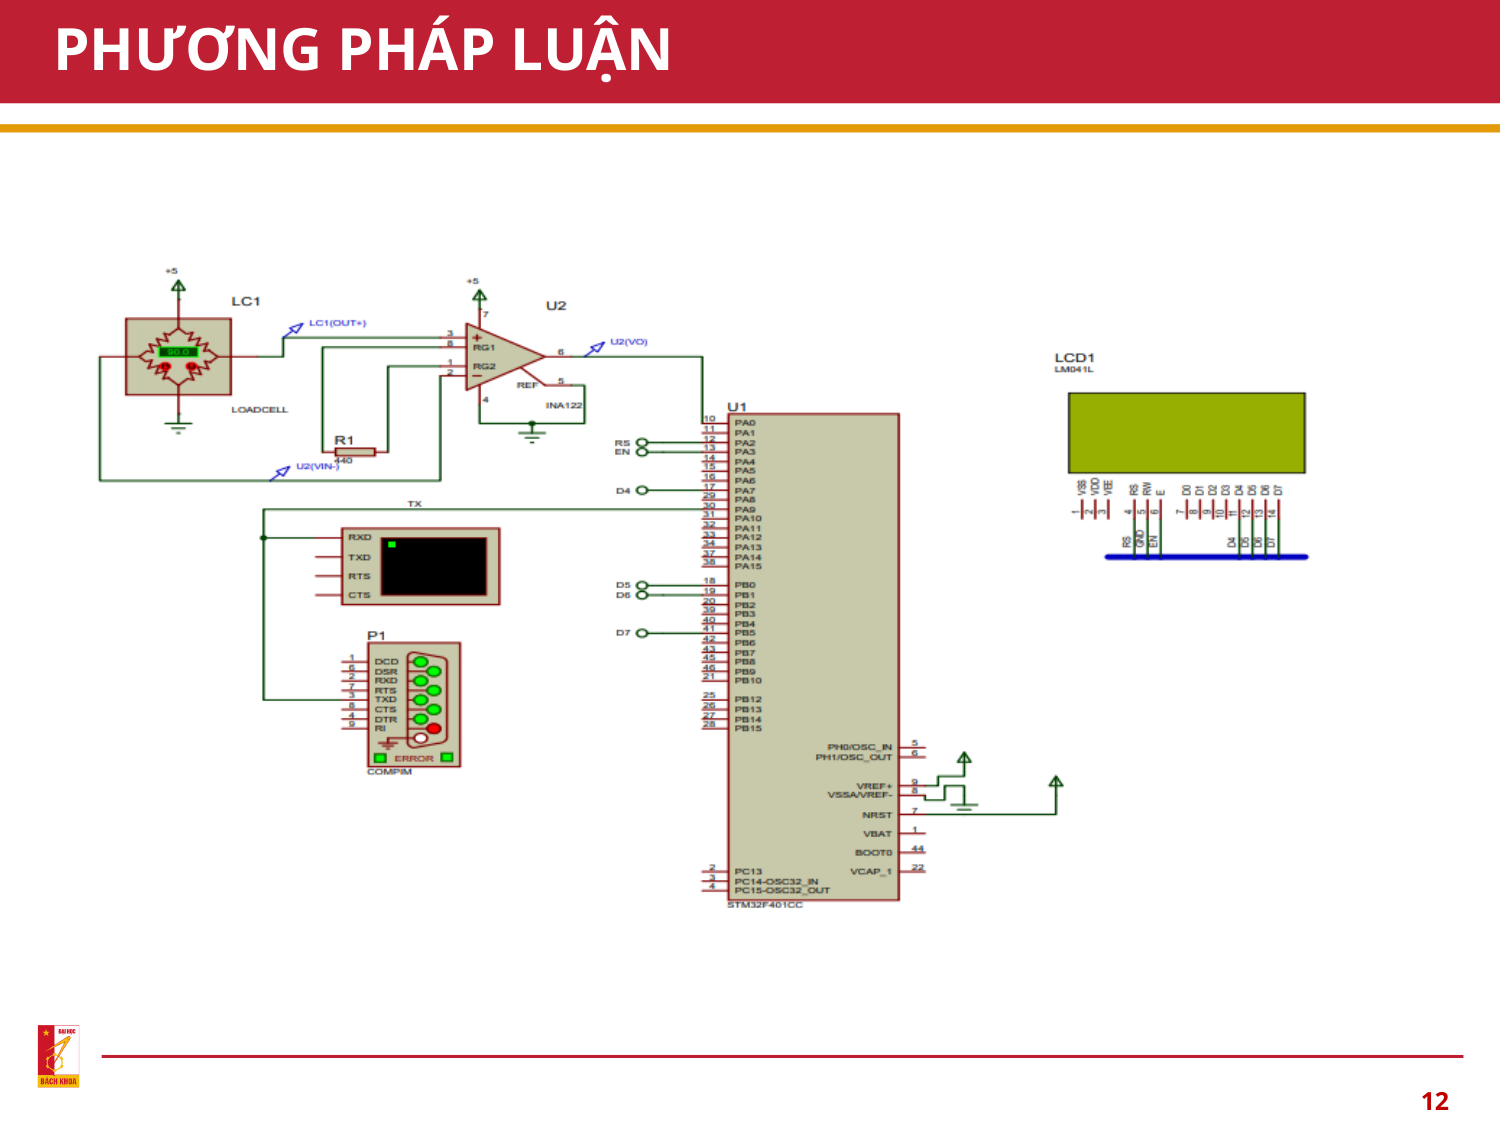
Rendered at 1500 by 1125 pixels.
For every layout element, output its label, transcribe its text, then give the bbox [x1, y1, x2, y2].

picture [0, 0, 1500, 1125]
slide_number 12 [1126, 1078, 1464, 1125]
title PHƯƠNG PHÁP LUẬN [38, 12, 1462, 87]
